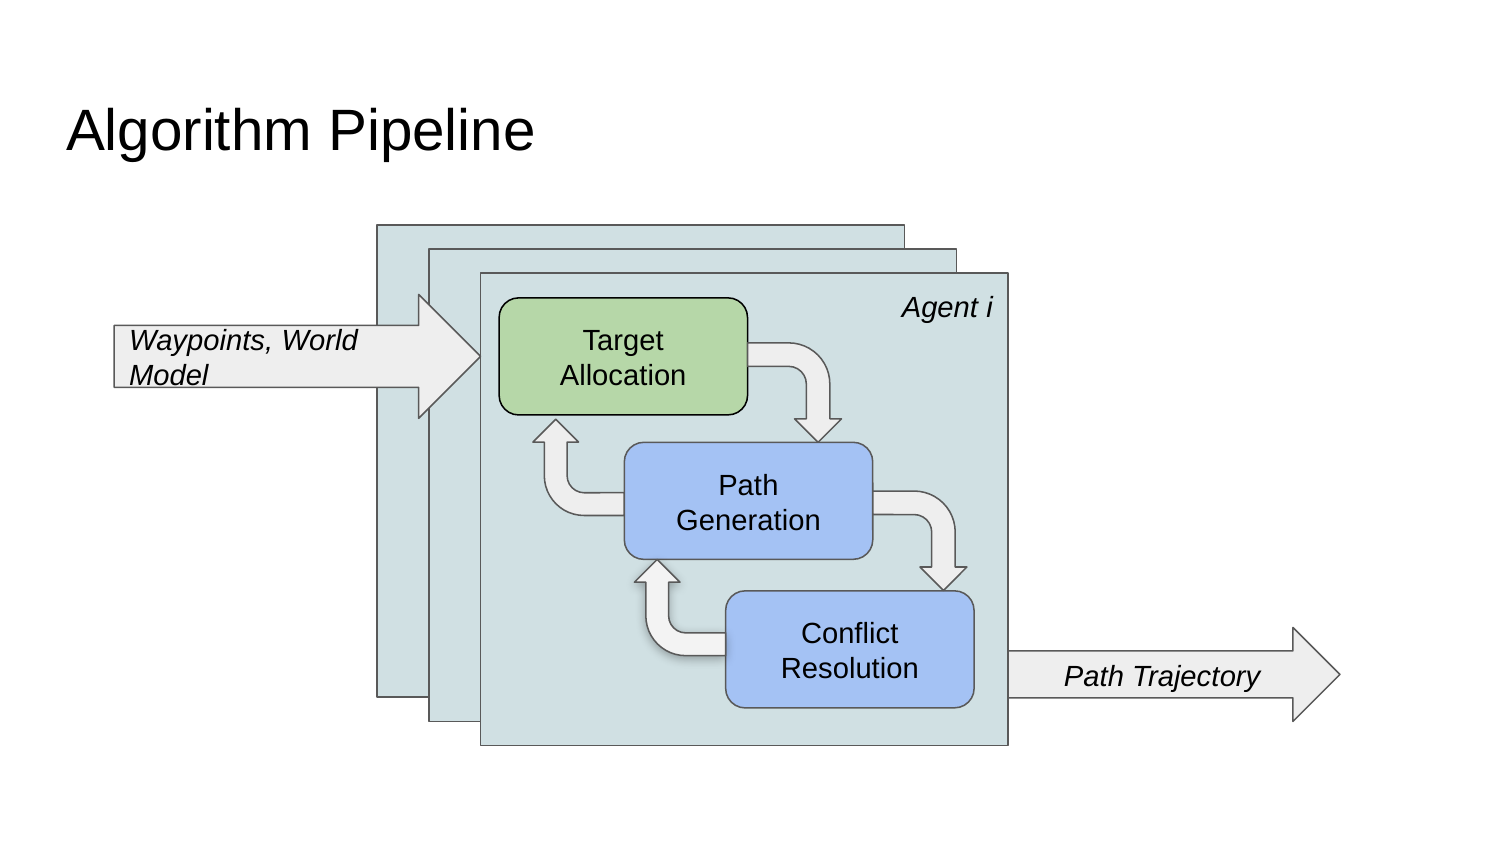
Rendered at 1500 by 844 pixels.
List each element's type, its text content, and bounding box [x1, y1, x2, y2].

text_box [634, 559, 726, 656]
text_box [377, 388, 428, 698]
text_box [428, 358, 480, 722]
text_box Path Trajectory [1008, 627, 1340, 722]
text_box Agent i [480, 273, 1009, 746]
text_box 1 [634, 583, 725, 662]
text_box [428, 249, 957, 354]
text_box [725, 634, 730, 660]
title Algorithm Pipeline [51, 77, 1449, 172]
text_box Path Generation [624, 442, 873, 560]
text_box [377, 225, 905, 325]
text_box Waypoints, World Model [114, 294, 481, 419]
text_box Target Allocation [499, 297, 748, 415]
text_box [532, 419, 625, 516]
text_box [872, 491, 967, 591]
text_box [747, 342, 842, 443]
text_box Conflict Resolution [725, 590, 975, 708]
